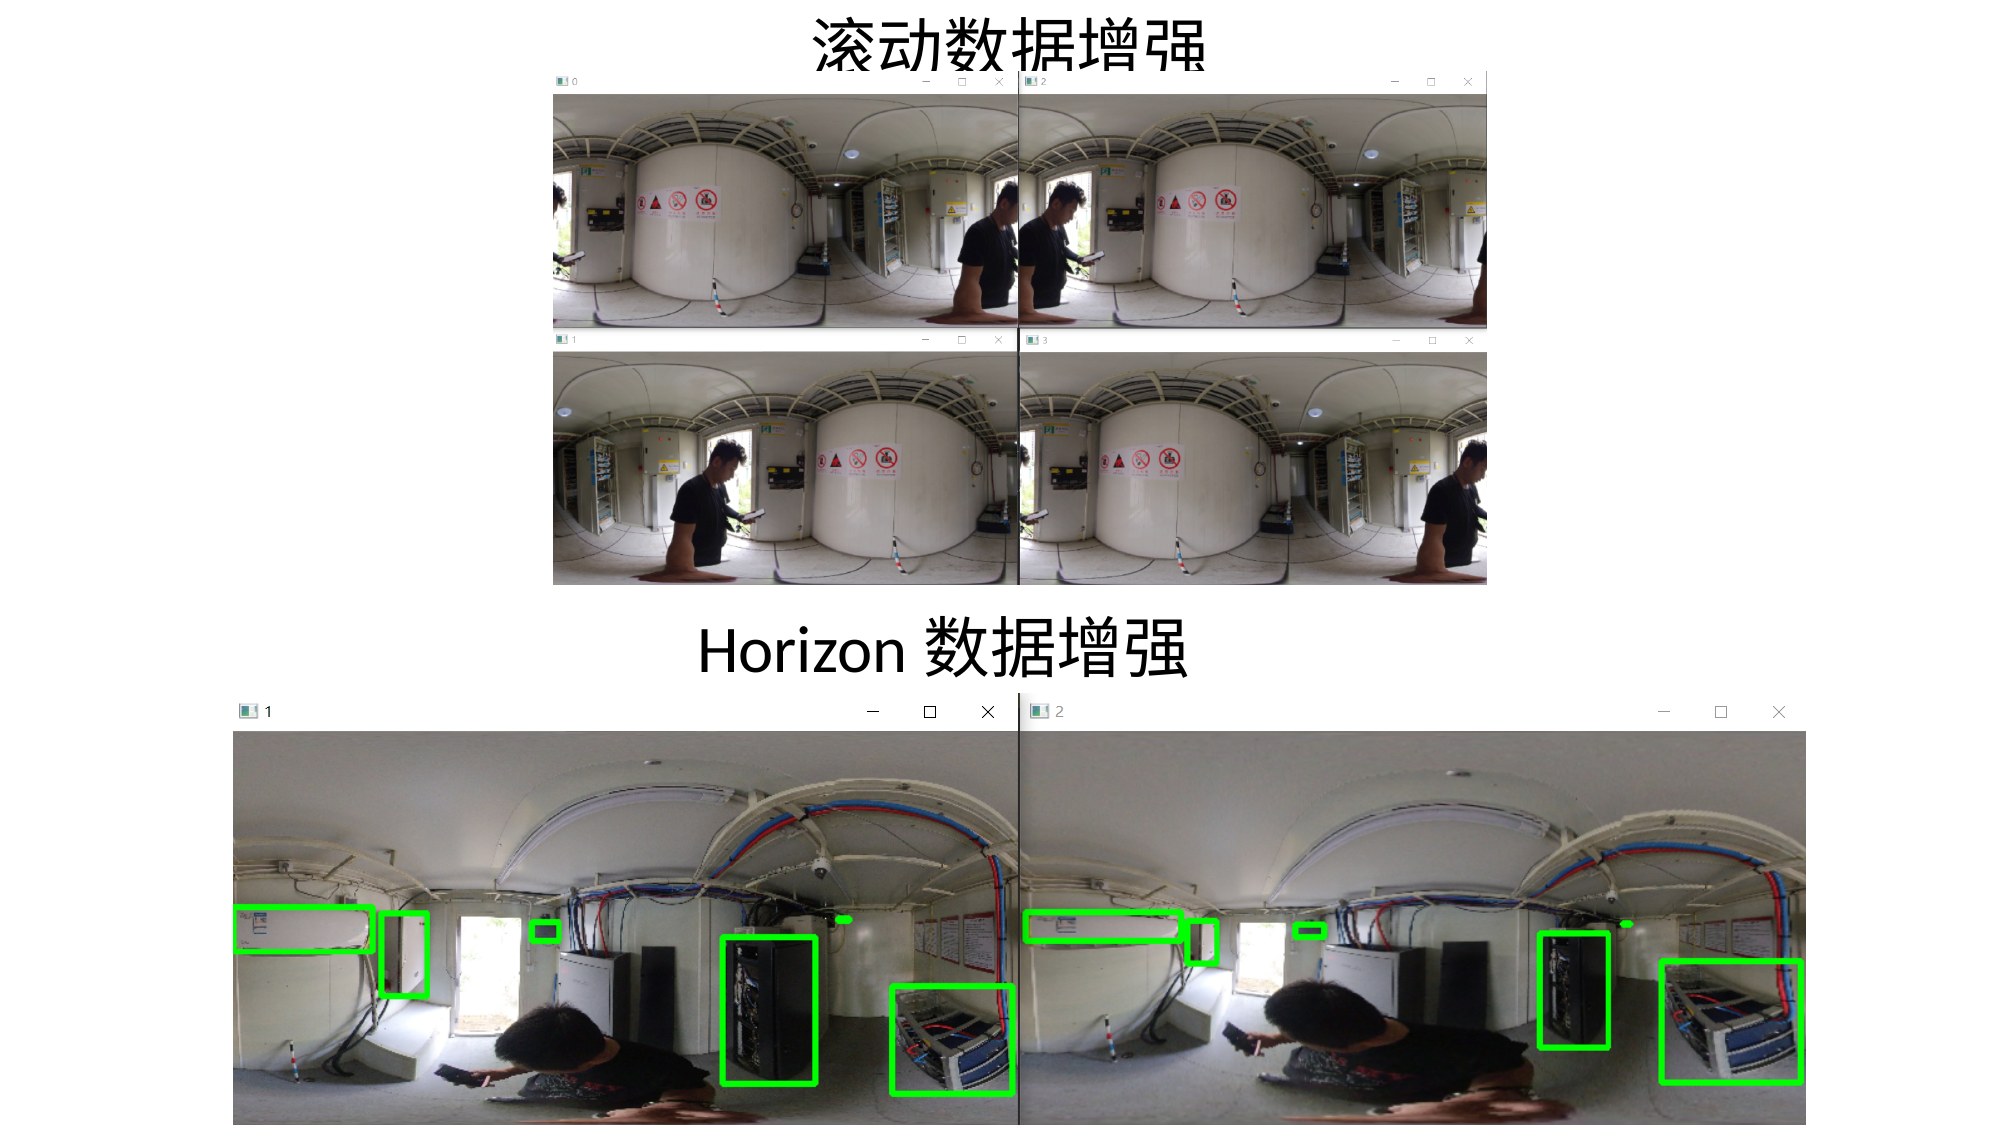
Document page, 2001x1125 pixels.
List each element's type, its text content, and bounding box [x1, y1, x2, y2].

text_box 滚动数据增强 [795, 0, 1286, 71]
text_box Horizon数据增强 [667, 598, 1373, 693]
picture [553, 71, 1487, 585]
picture [233, 693, 1806, 1125]
